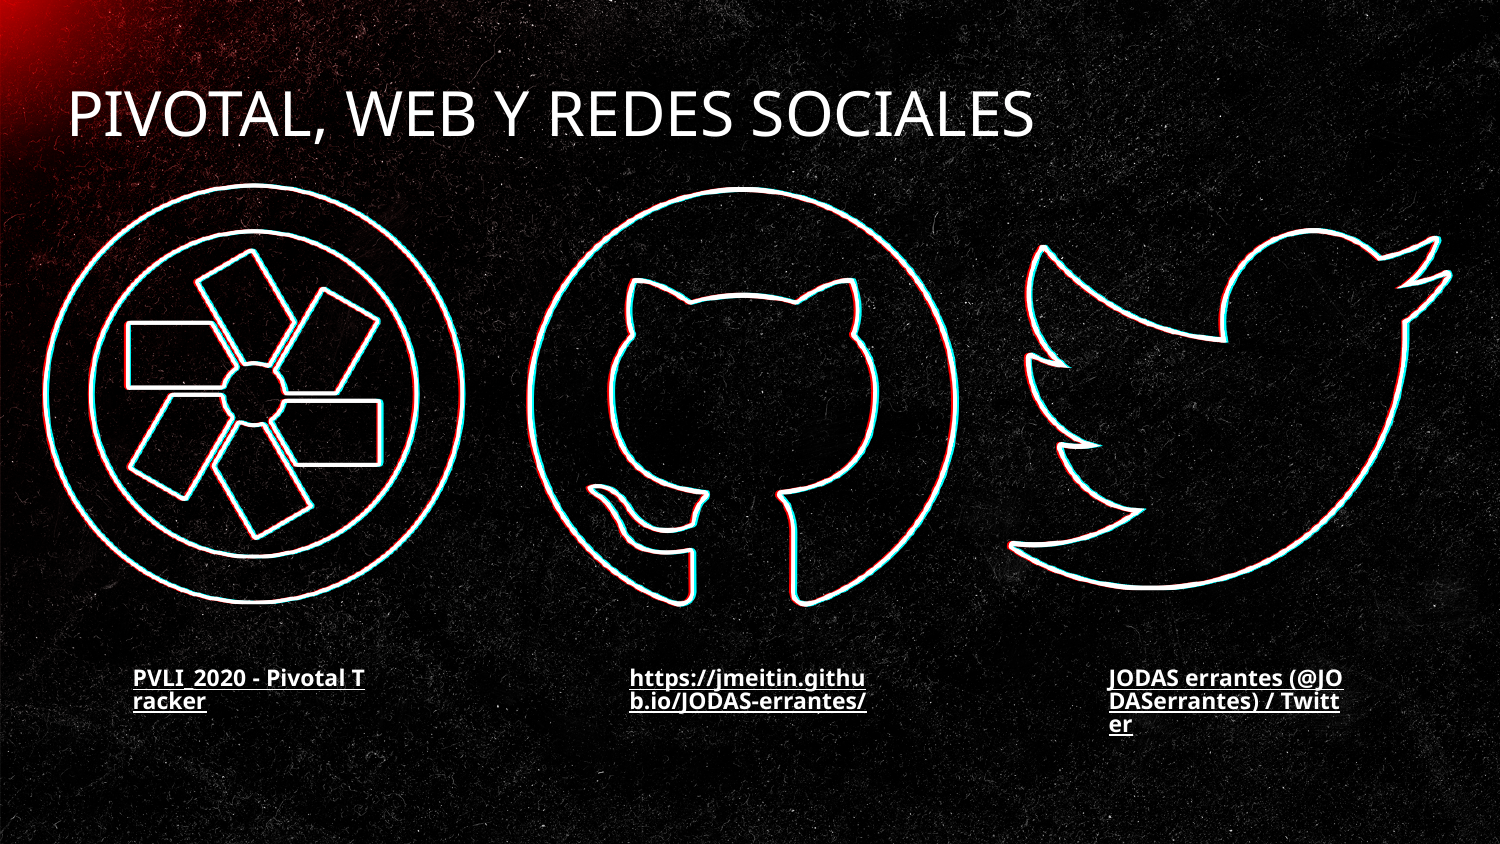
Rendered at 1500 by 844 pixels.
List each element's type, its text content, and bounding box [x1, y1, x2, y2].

picture [0, 0, 1500, 844]
text_box PVLI_2020 - Pivotal Tracker [117, 692, 389, 714]
title PIVOTAL, WEB Y REDES SOCIALES [51, 58, 1449, 101]
